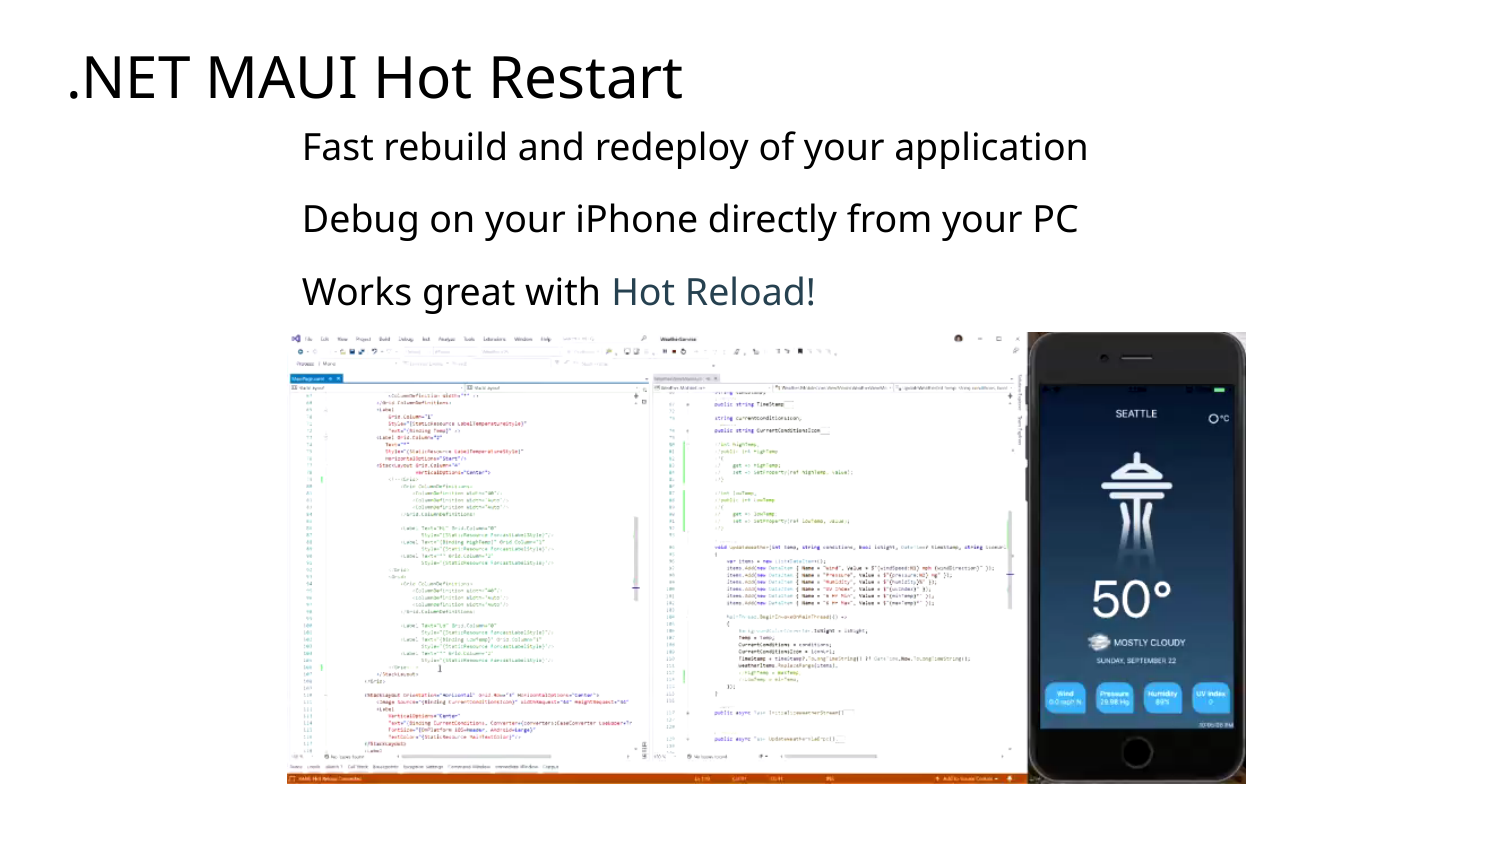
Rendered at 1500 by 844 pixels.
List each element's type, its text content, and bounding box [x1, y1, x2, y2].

text_box Debug on your iPhone directly from your PC [287, 187, 1342, 248]
title .NET MAUI Hot Restart [51, 25, 1449, 120]
text_box Fast rebuild and redeploy of your application [287, 115, 1500, 176]
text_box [286, 331, 1247, 785]
text_box Works great with Hot Reload! [287, 260, 1072, 321]
